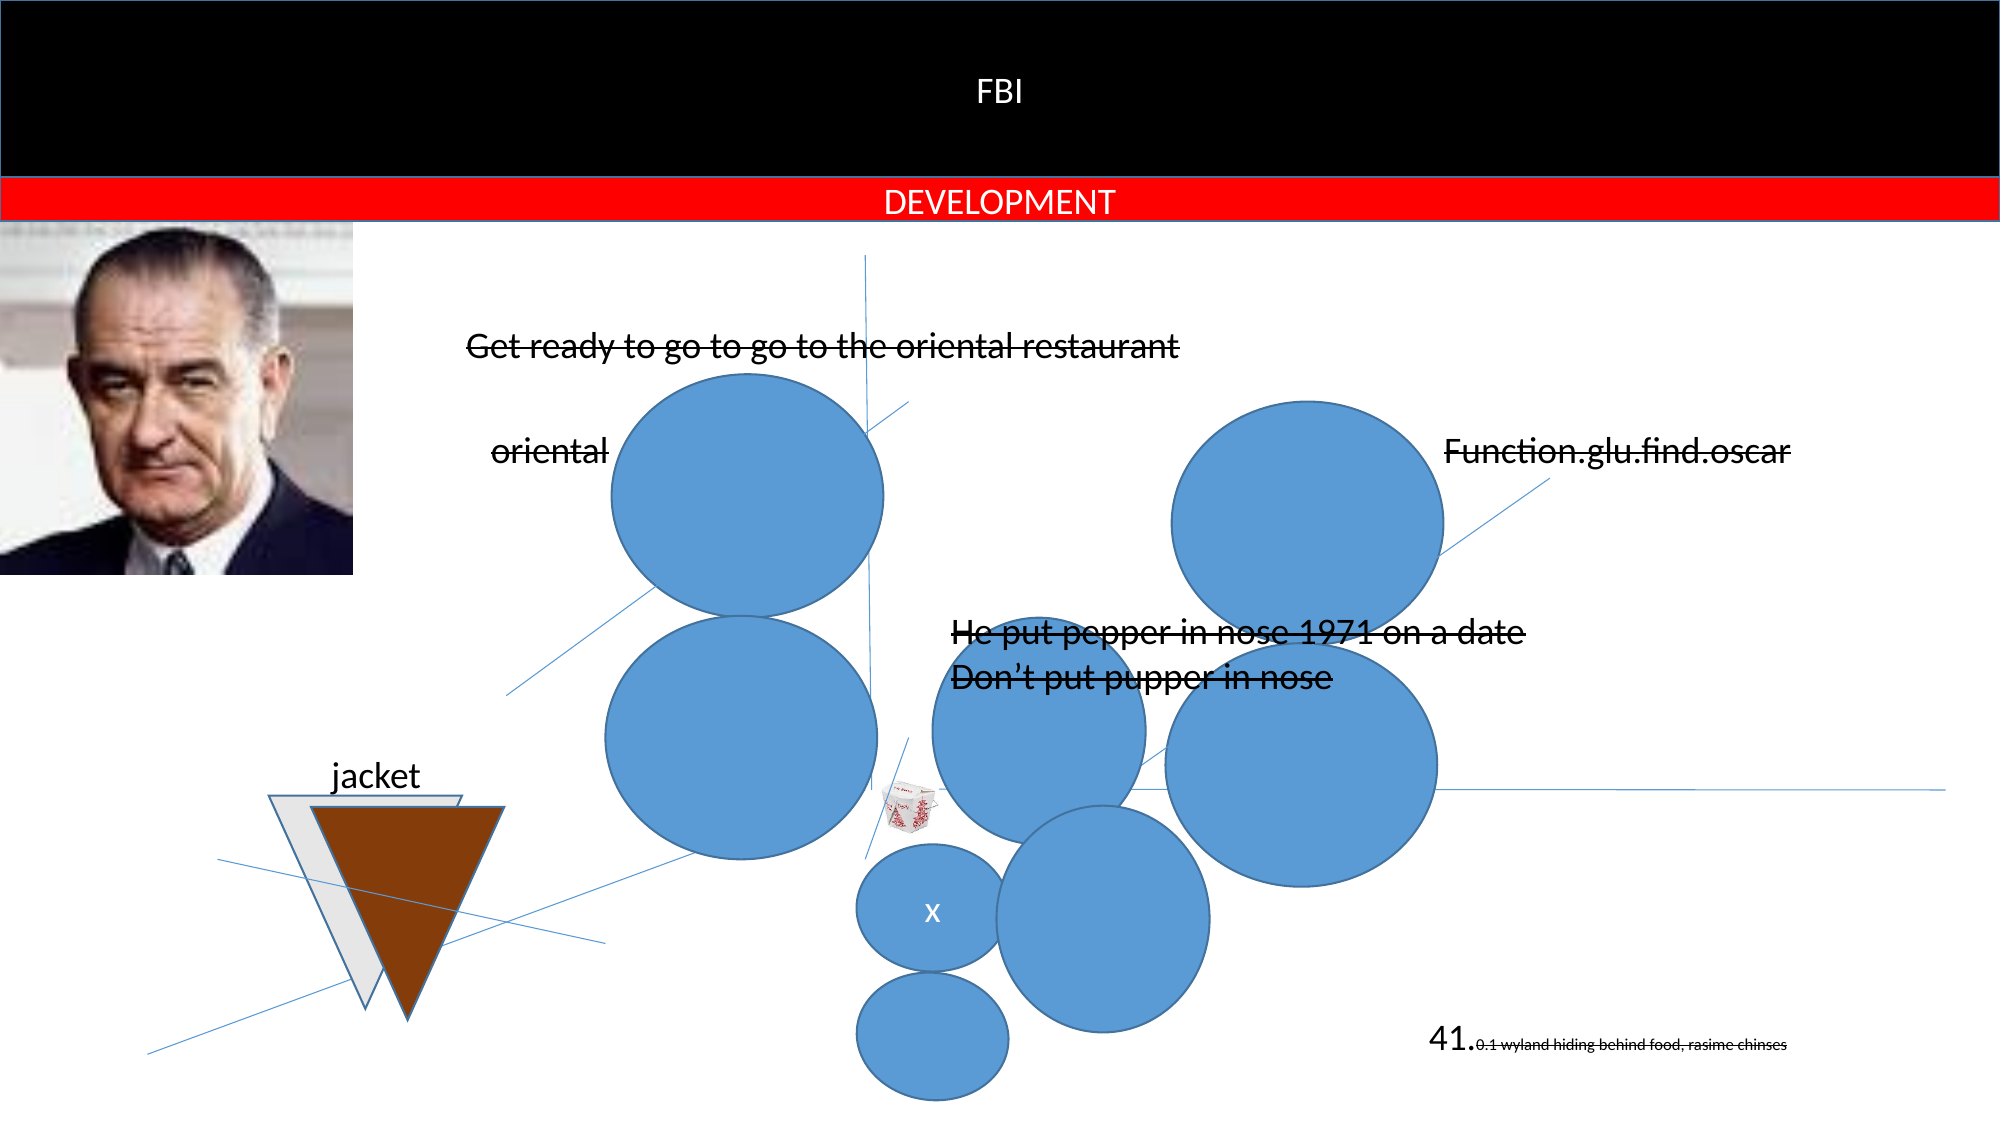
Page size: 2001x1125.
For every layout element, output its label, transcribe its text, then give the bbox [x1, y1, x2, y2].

text_box FBI [0, 0, 2000, 176]
text_box DEVELOPMENT [0, 176, 2000, 222]
text_box [931, 698, 1098, 789]
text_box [506, 401, 909, 696]
picture [0, 221, 353, 575]
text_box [147, 789, 866, 1055]
picture [909, 777, 939, 836]
text_box [995, 804, 1211, 1034]
text_box [1168, 796, 1434, 888]
text_box He put pepper in nose 1971 on a date Don’t put pupper in nose [936, 599, 1098, 705]
text_box Get ready to go to go to the oriental restaurant [872, 313, 1195, 374]
text_box [604, 696, 865, 789]
text_box [1180, 400, 1435, 478]
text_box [1098, 478, 1550, 796]
text_box [860, 971, 1010, 1102]
text_box x [866, 843, 1002, 972]
text_box [660, 373, 835, 401]
text_box oriental [476, 418, 506, 479]
text_box 41.0.1 wyland hiding behind food, rasime chinses [1413, 1005, 1803, 1066]
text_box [865, 255, 872, 401]
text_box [865, 696, 872, 737]
text_box [872, 701, 879, 737]
text_box Function.glu.find.oscar [1429, 418, 1807, 479]
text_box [865, 737, 909, 860]
text_box [947, 791, 1128, 844]
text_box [217, 859, 606, 944]
text_box Get ready to go to go to the oriental restaurant [451, 313, 865, 374]
text_box jacket [316, 743, 436, 789]
